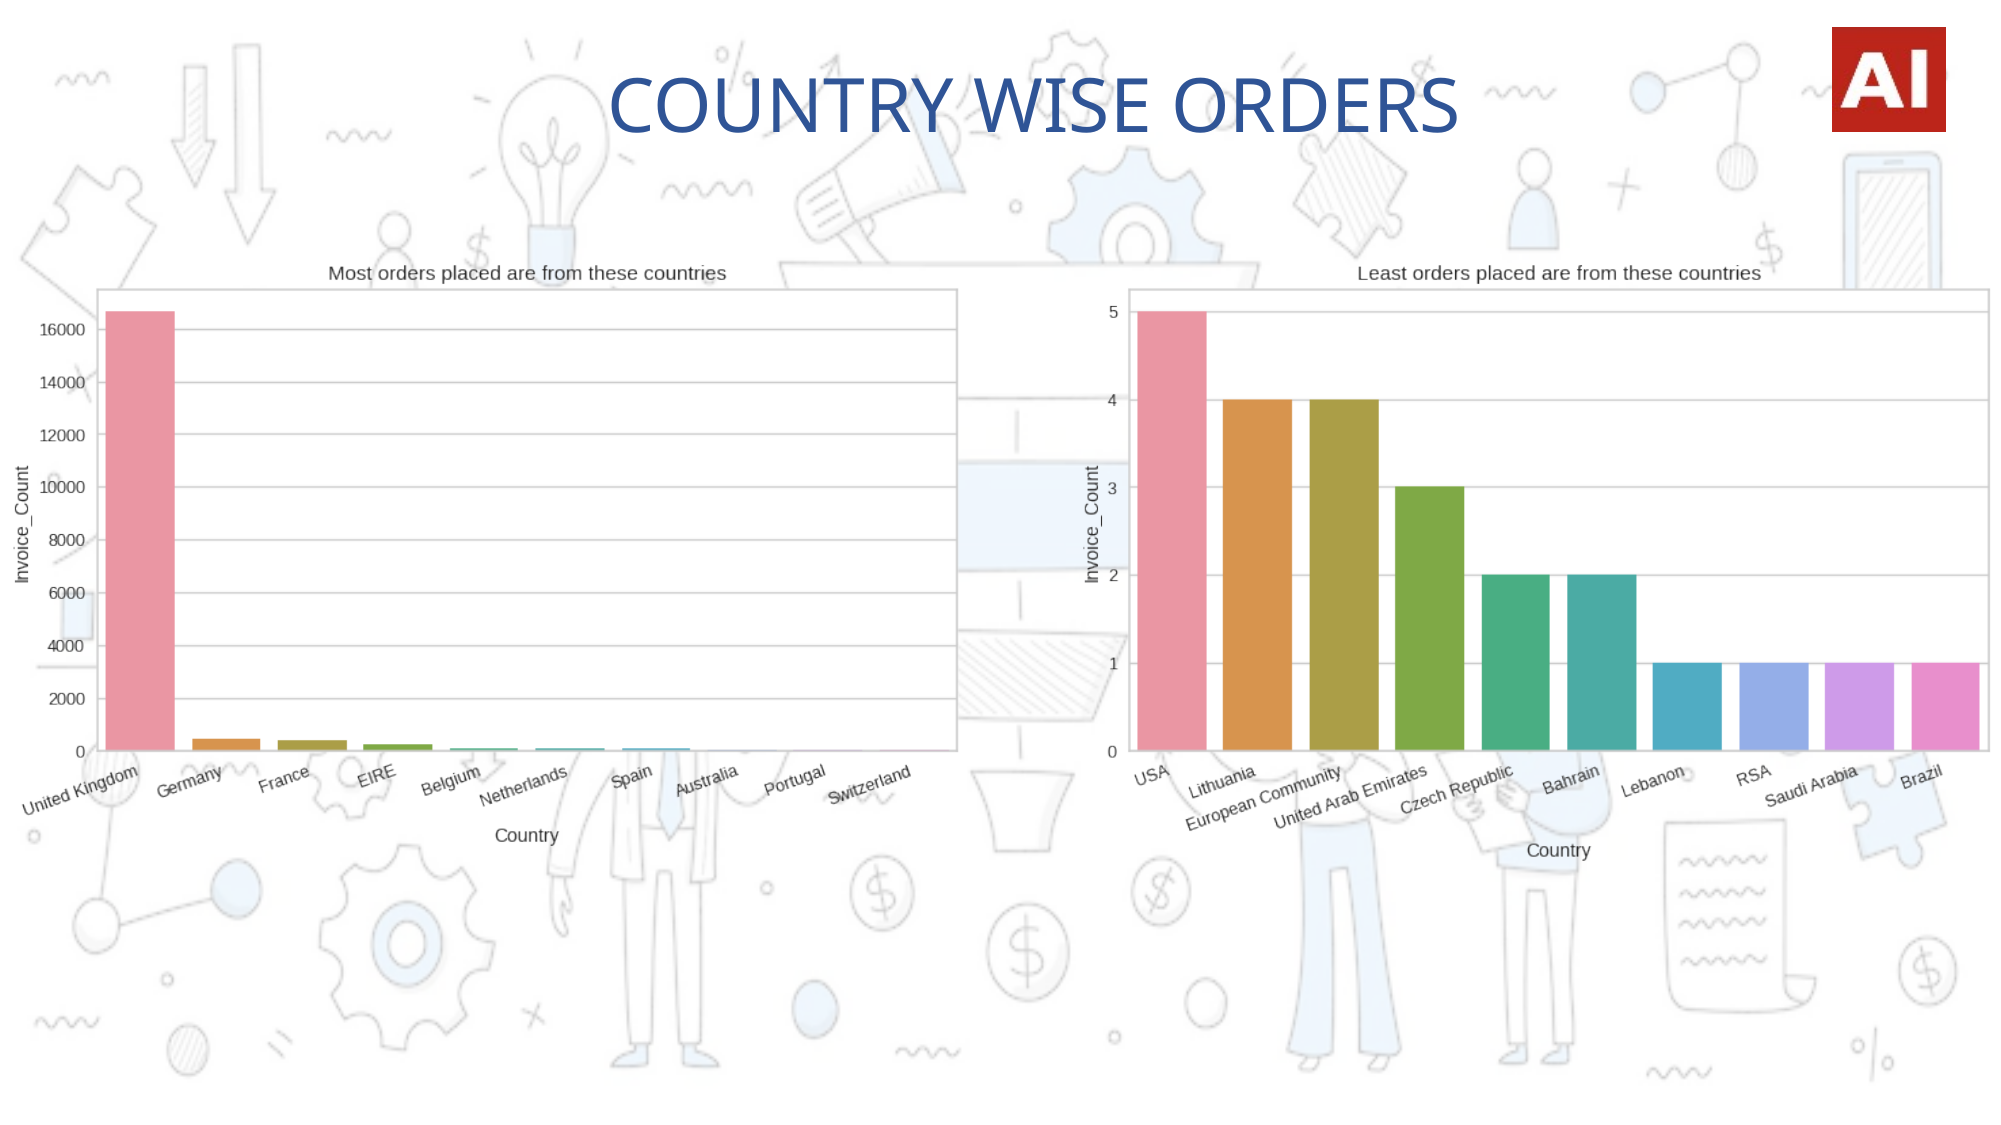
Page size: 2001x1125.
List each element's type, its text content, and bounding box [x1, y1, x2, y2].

text_box COUNTRY WISE ORDERS [284, 41, 1785, 156]
picture [0, 253, 2000, 872]
picture [1832, 27, 1946, 132]
